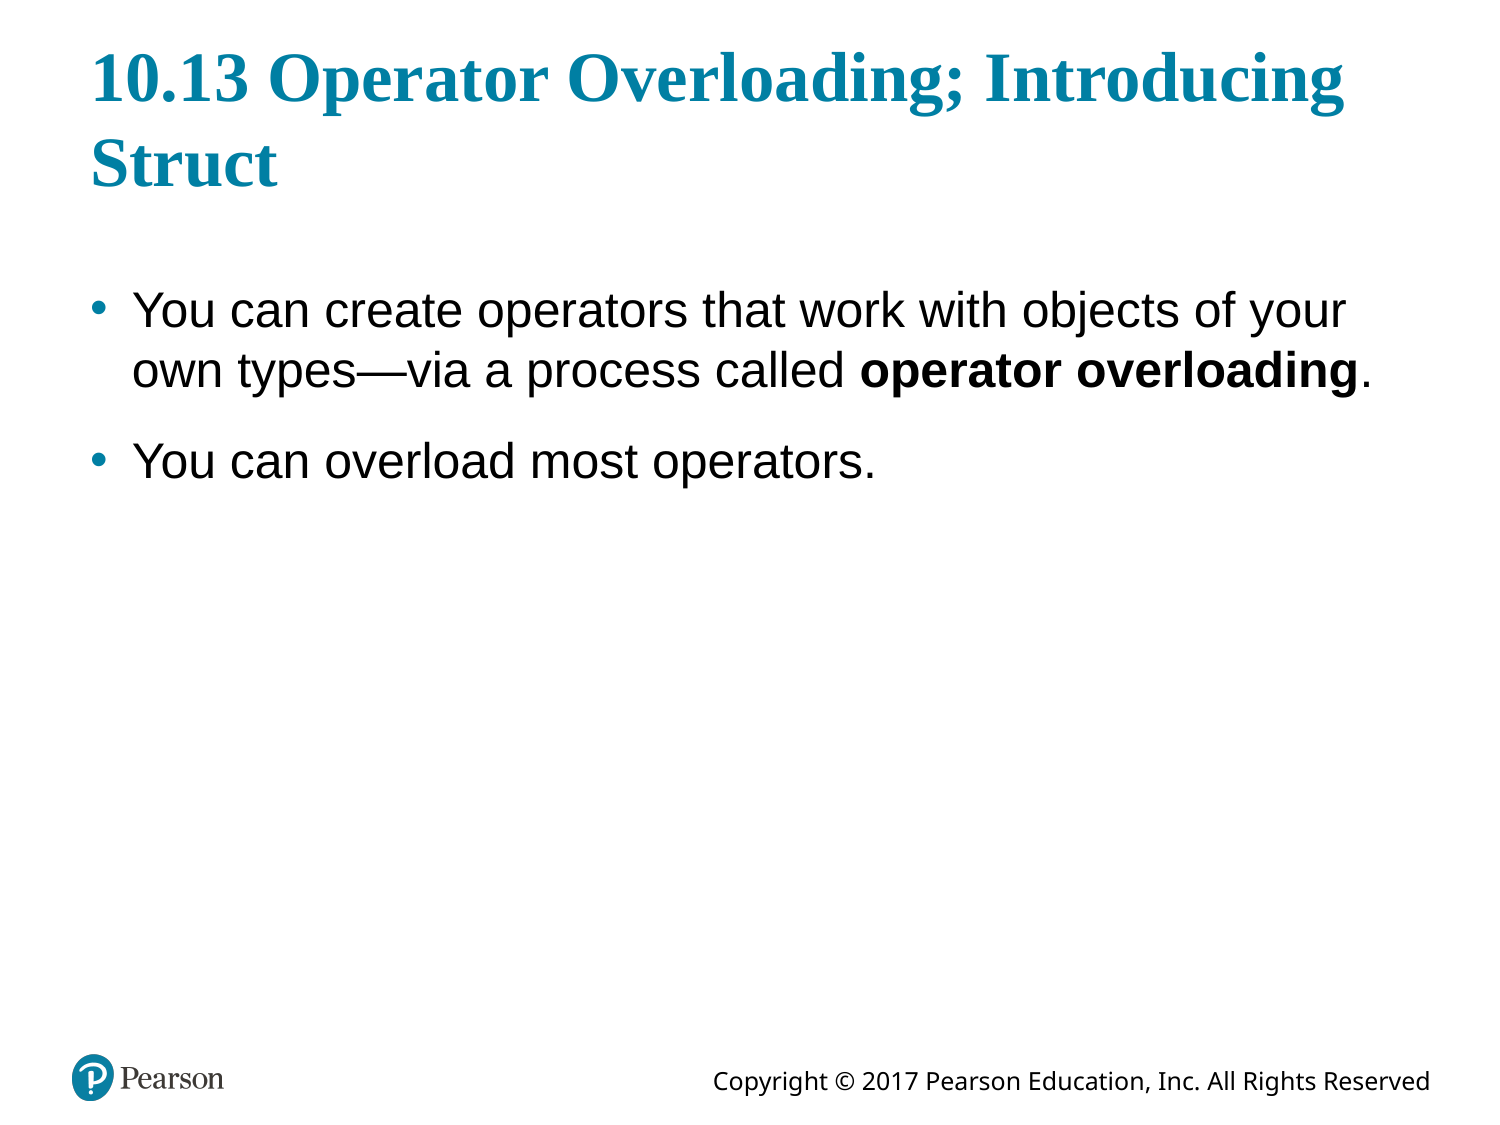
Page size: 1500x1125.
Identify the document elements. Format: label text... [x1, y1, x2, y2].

picture [72, 1087, 83, 1101]
picture [80, 1063, 106, 1088]
list You can create operators that work with objects of your own types—via a process called operator overloading. You can overload most operators. [75, 262, 1425, 1005]
title 10.13 Operator Overloading; Introducing Struct [75, 35, 1425, 216]
picture [72, 1054, 88, 1070]
picture [98, 1054, 224, 1101]
